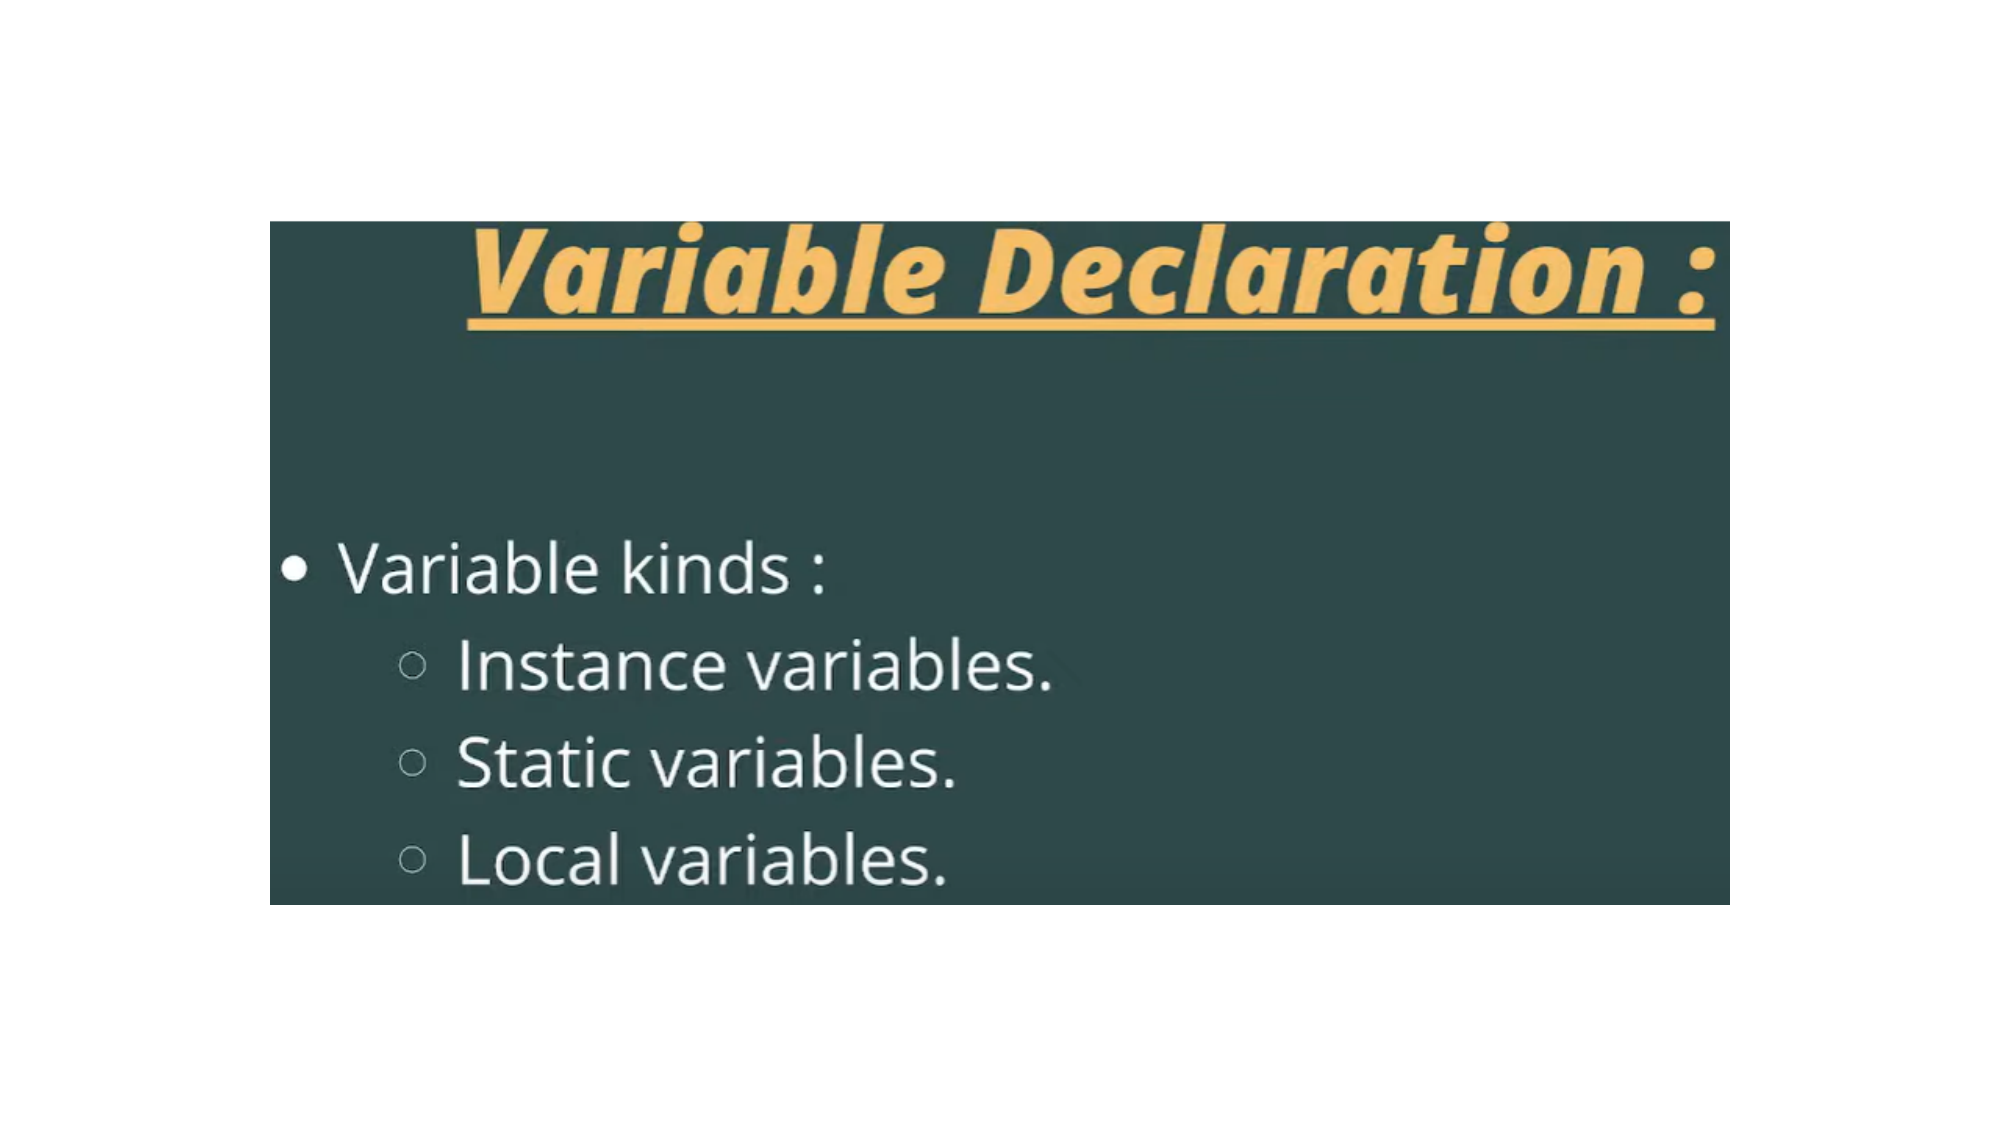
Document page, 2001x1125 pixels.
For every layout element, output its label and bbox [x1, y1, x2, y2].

picture [270, 220, 1730, 905]
